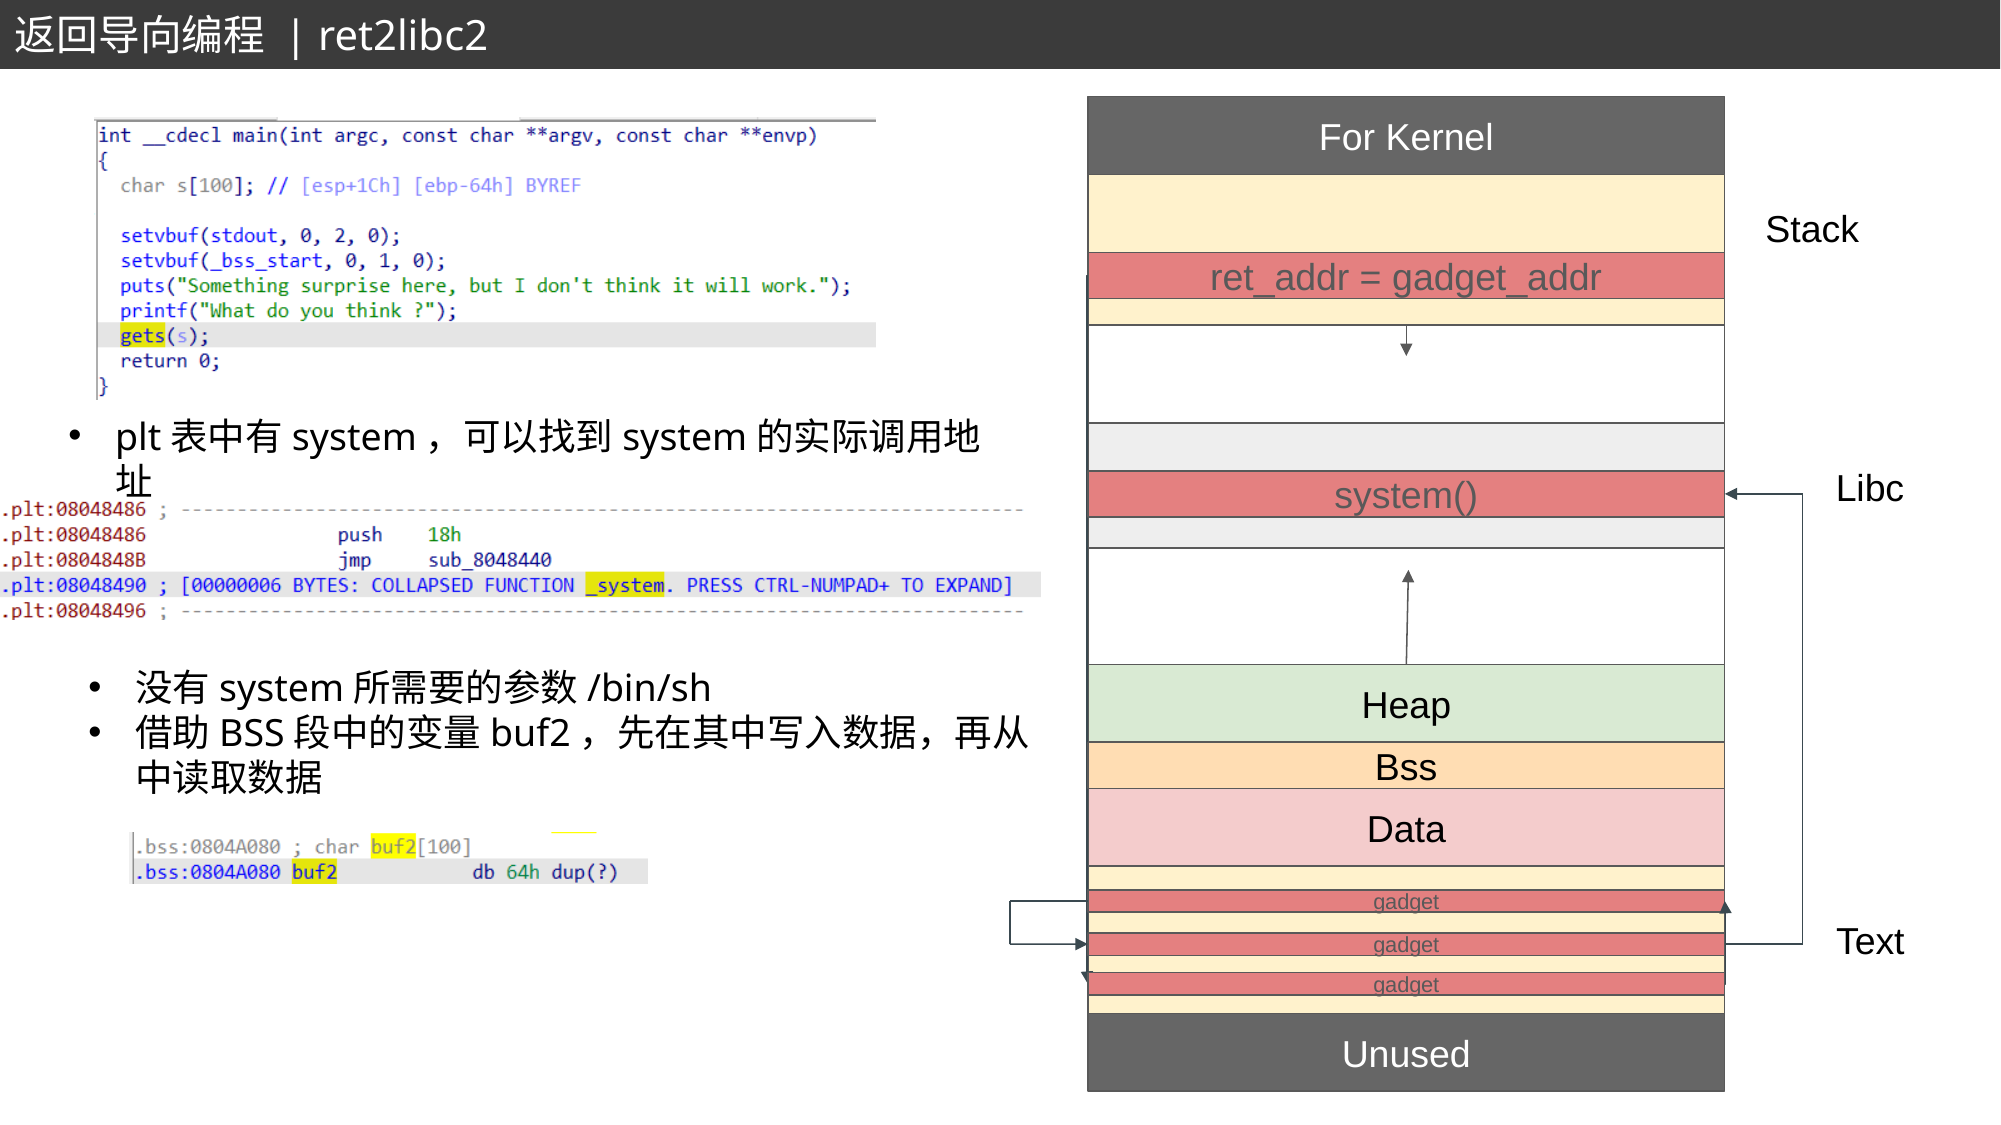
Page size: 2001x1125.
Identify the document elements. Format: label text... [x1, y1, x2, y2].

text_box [1087, 96, 1725, 1092]
text_box Text [1821, 909, 1963, 970]
text_box 返回导向编程 | ret2libc2 [0, 1, 925, 67]
text_box 没有system所需要的参数/bin/sh 借助BSS段中的变量buf2，先在其中写入数据，再从中读取数据 [73, 656, 1048, 807]
text_box Stack [1750, 198, 1892, 258]
picture [93, 117, 876, 401]
picture [0, 497, 1041, 620]
text_box plt表中有system，可以找到system的实际调用地址 [53, 405, 1028, 496]
text_box Libc [1821, 456, 1962, 517]
picture [129, 831, 648, 884]
